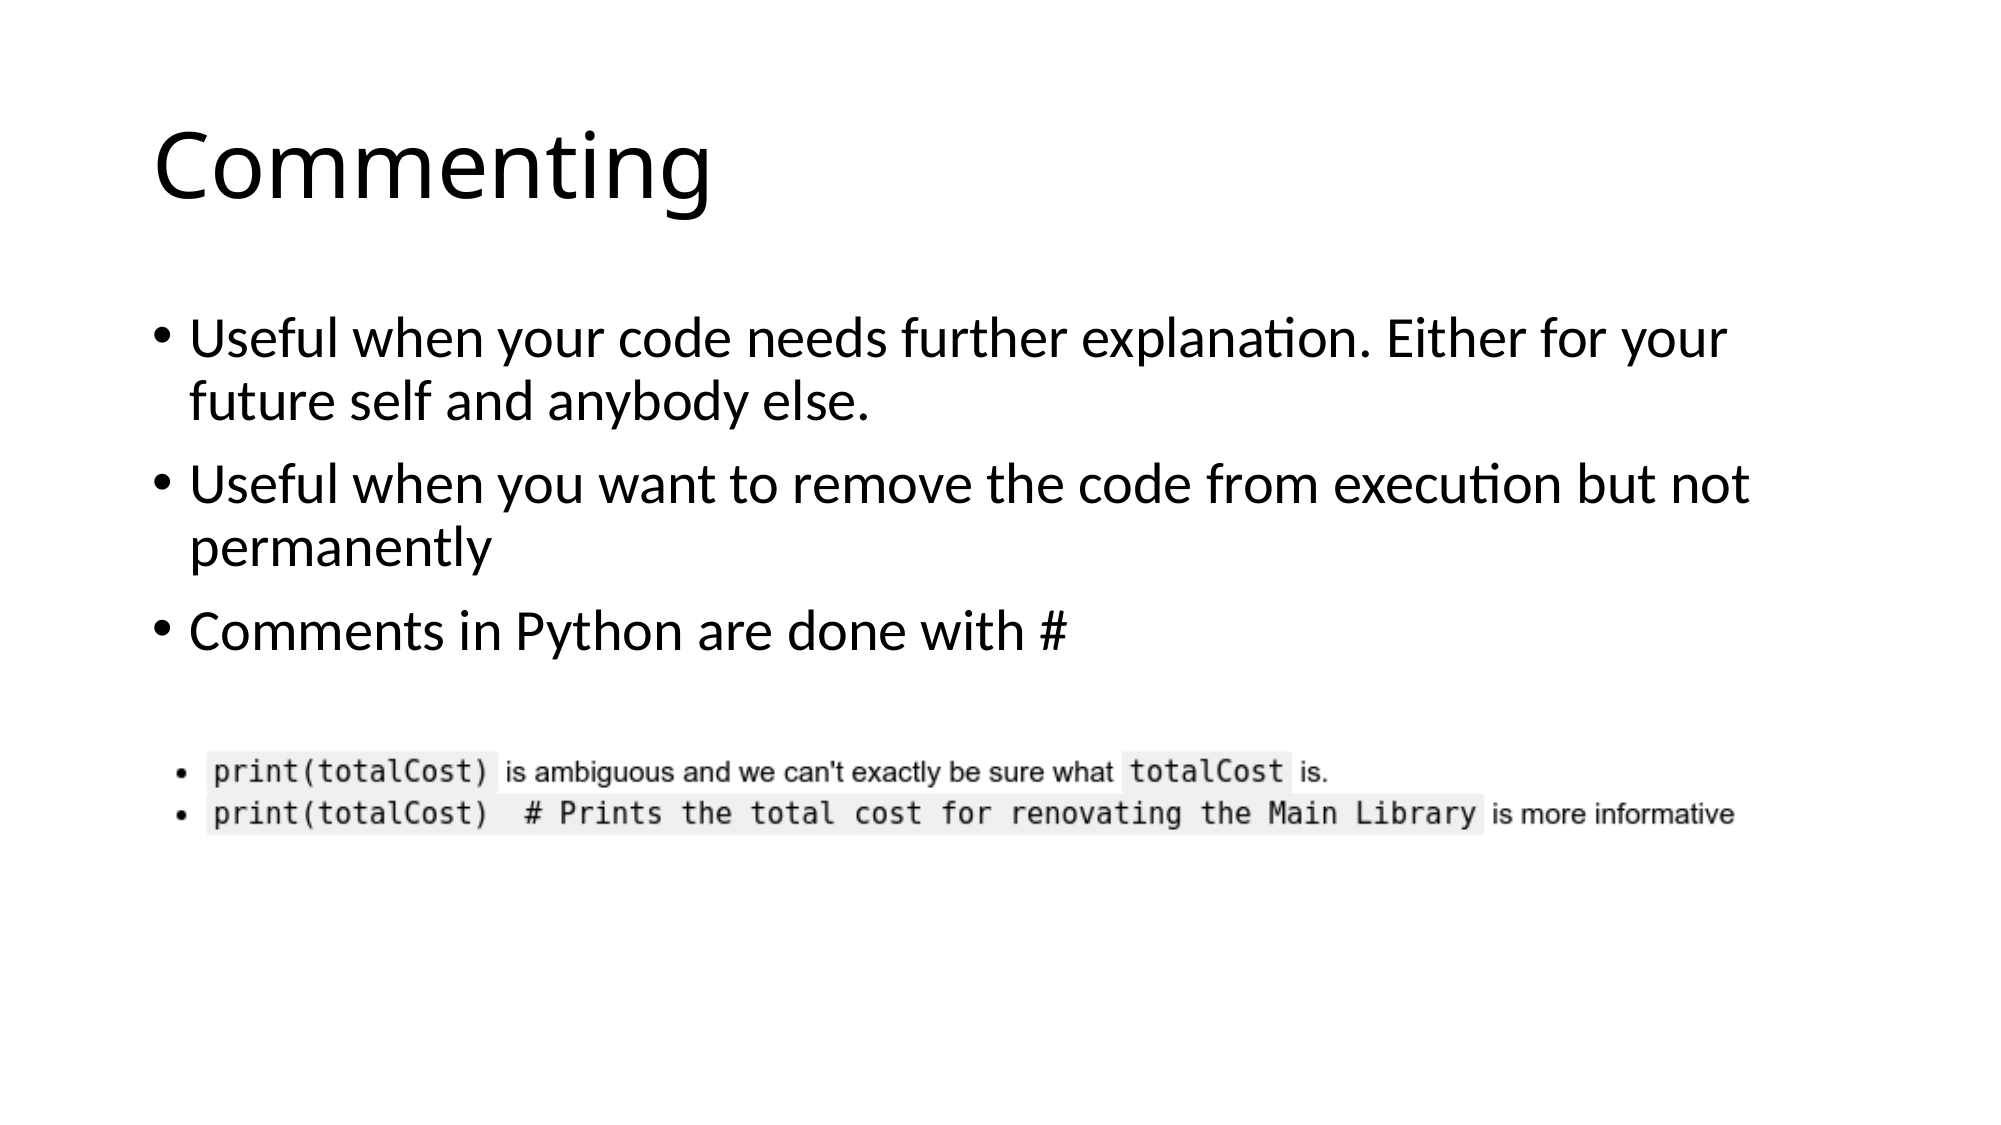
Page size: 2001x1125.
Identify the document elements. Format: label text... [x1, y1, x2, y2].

picture [137, 725, 1792, 870]
title Commenting [137, 59, 1863, 278]
list Useful when your code needs further explanation. Either for your future self and anybody else. Useful when you want to remove the code from execution but not permanently Comments in Python are done with # [137, 299, 1863, 1014]
